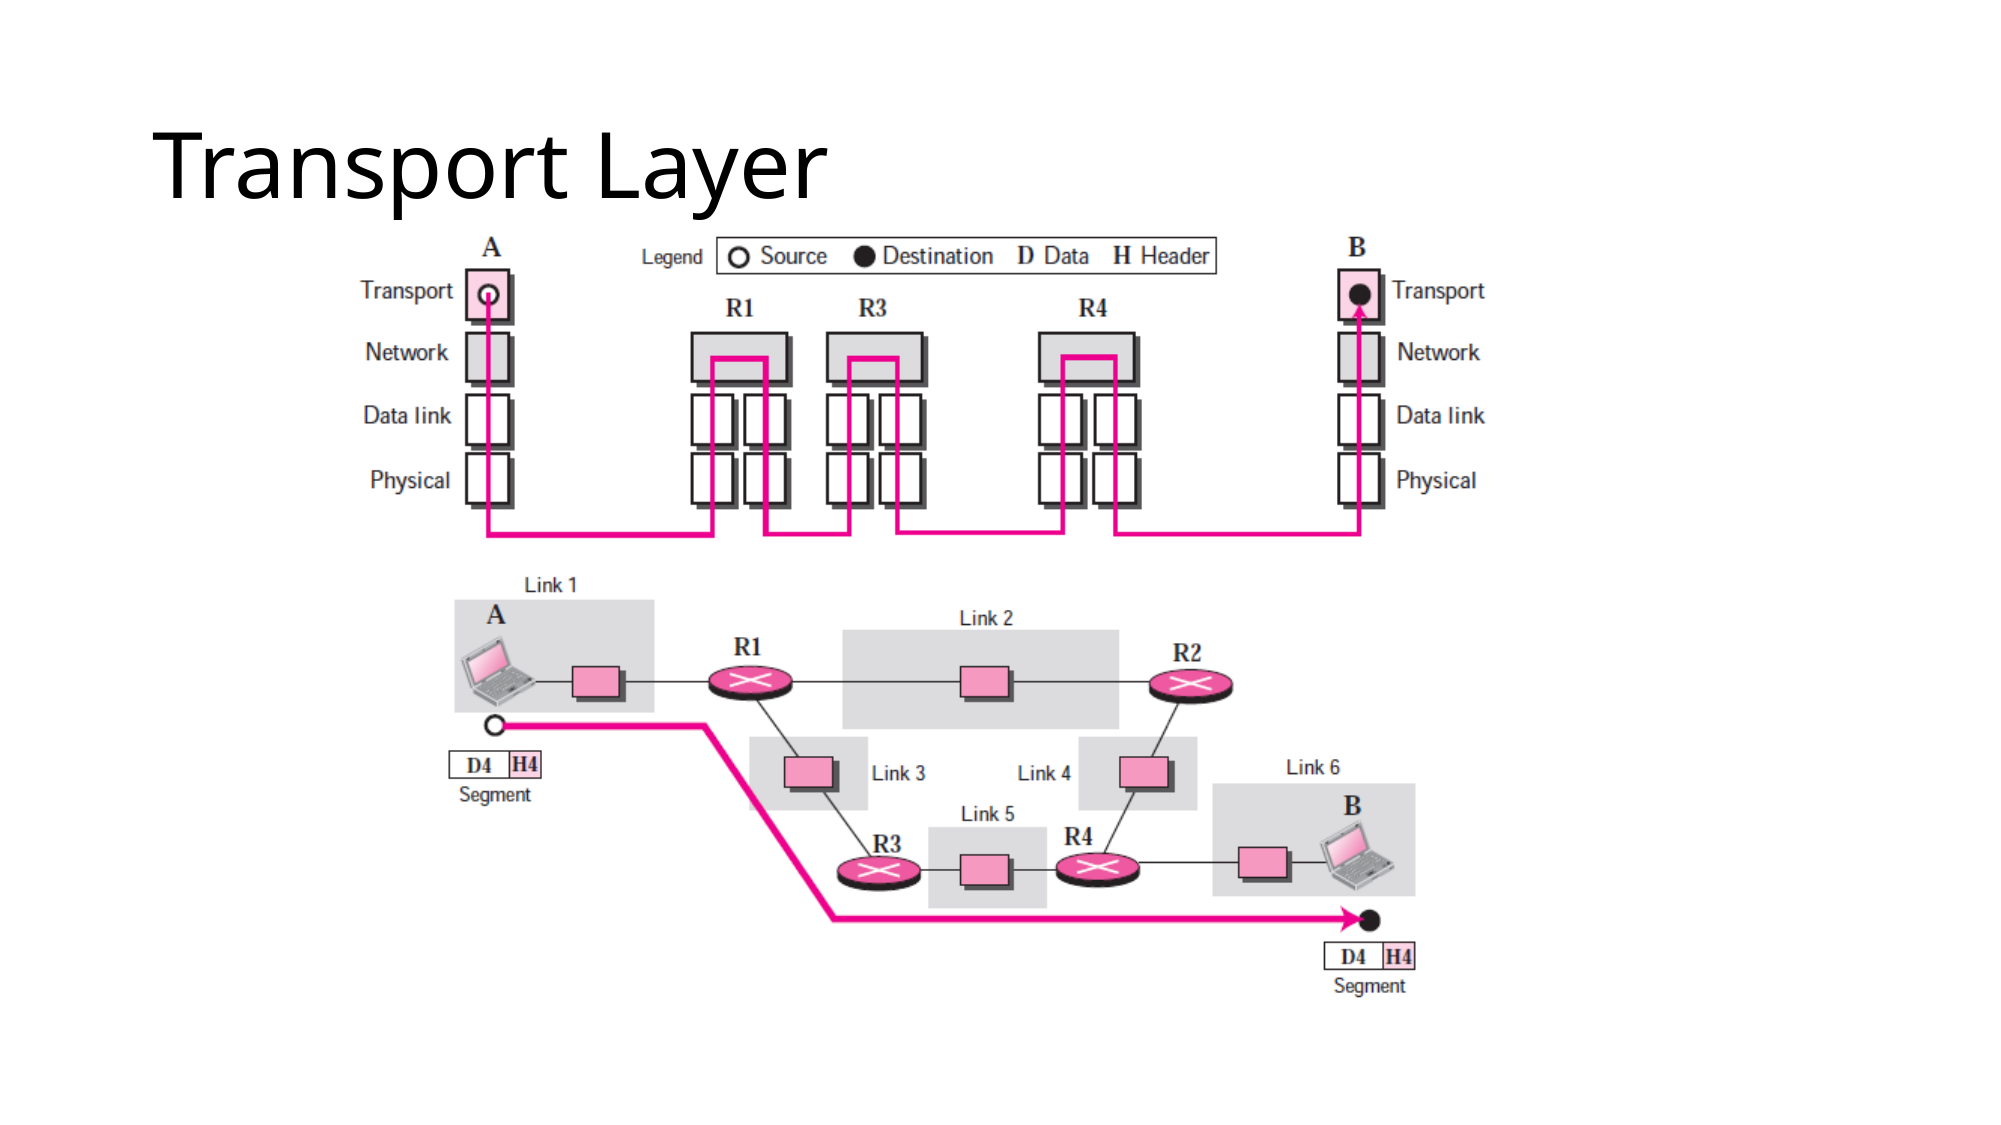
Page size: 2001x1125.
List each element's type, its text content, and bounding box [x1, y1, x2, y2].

picture [342, 225, 1536, 1014]
title Transport Layer [137, 59, 1863, 278]
